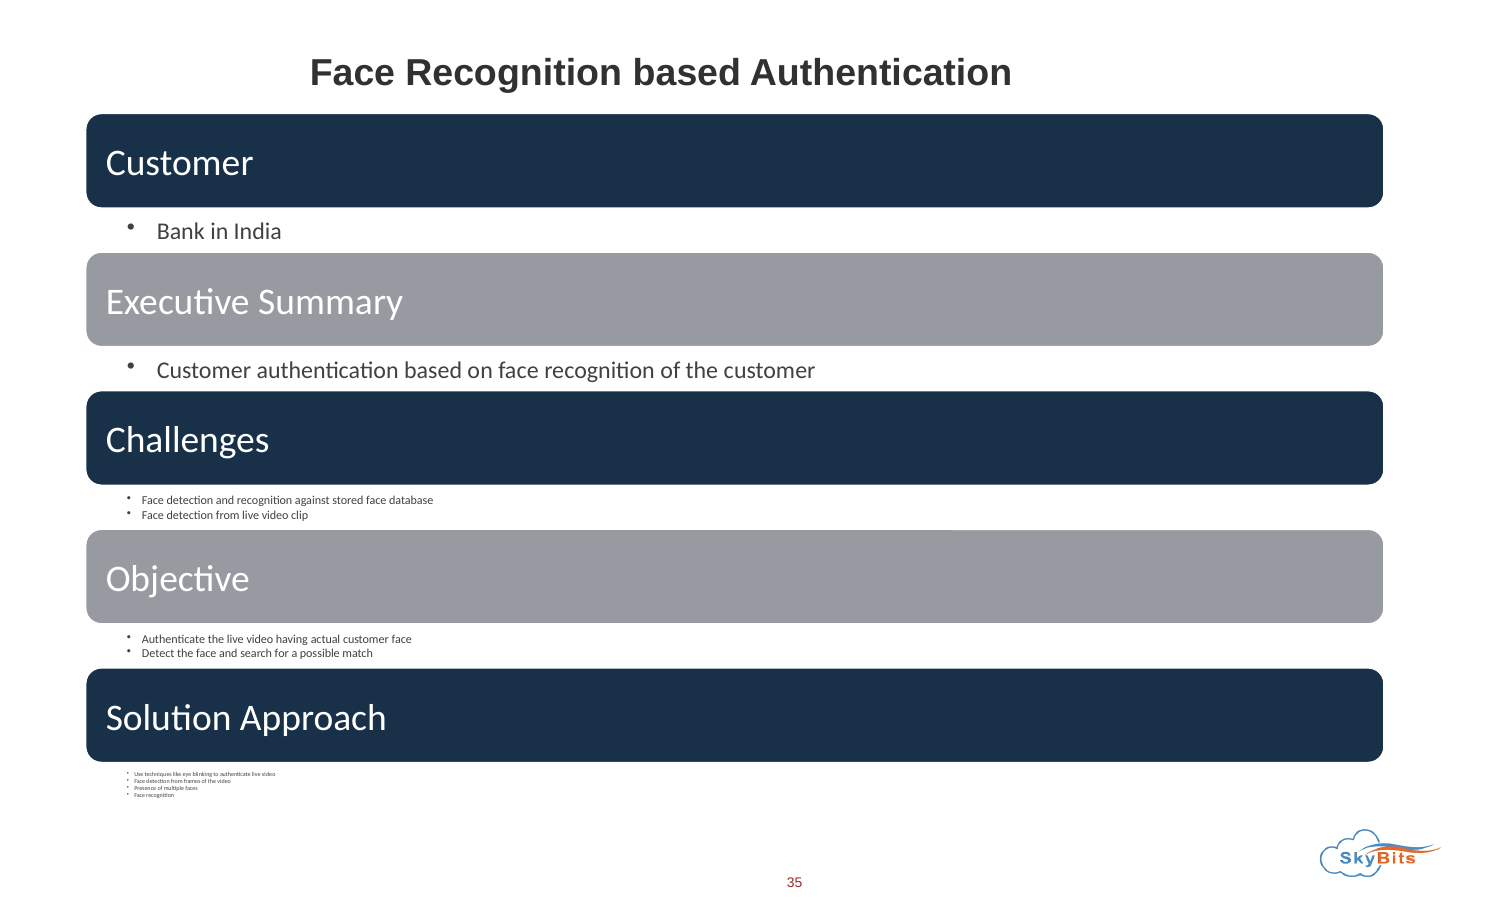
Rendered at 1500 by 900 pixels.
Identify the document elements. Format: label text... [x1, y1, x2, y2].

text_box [85, 113, 1385, 807]
title Face Recognition based Authentication [85, 42, 1238, 113]
picture [1312, 827, 1445, 880]
